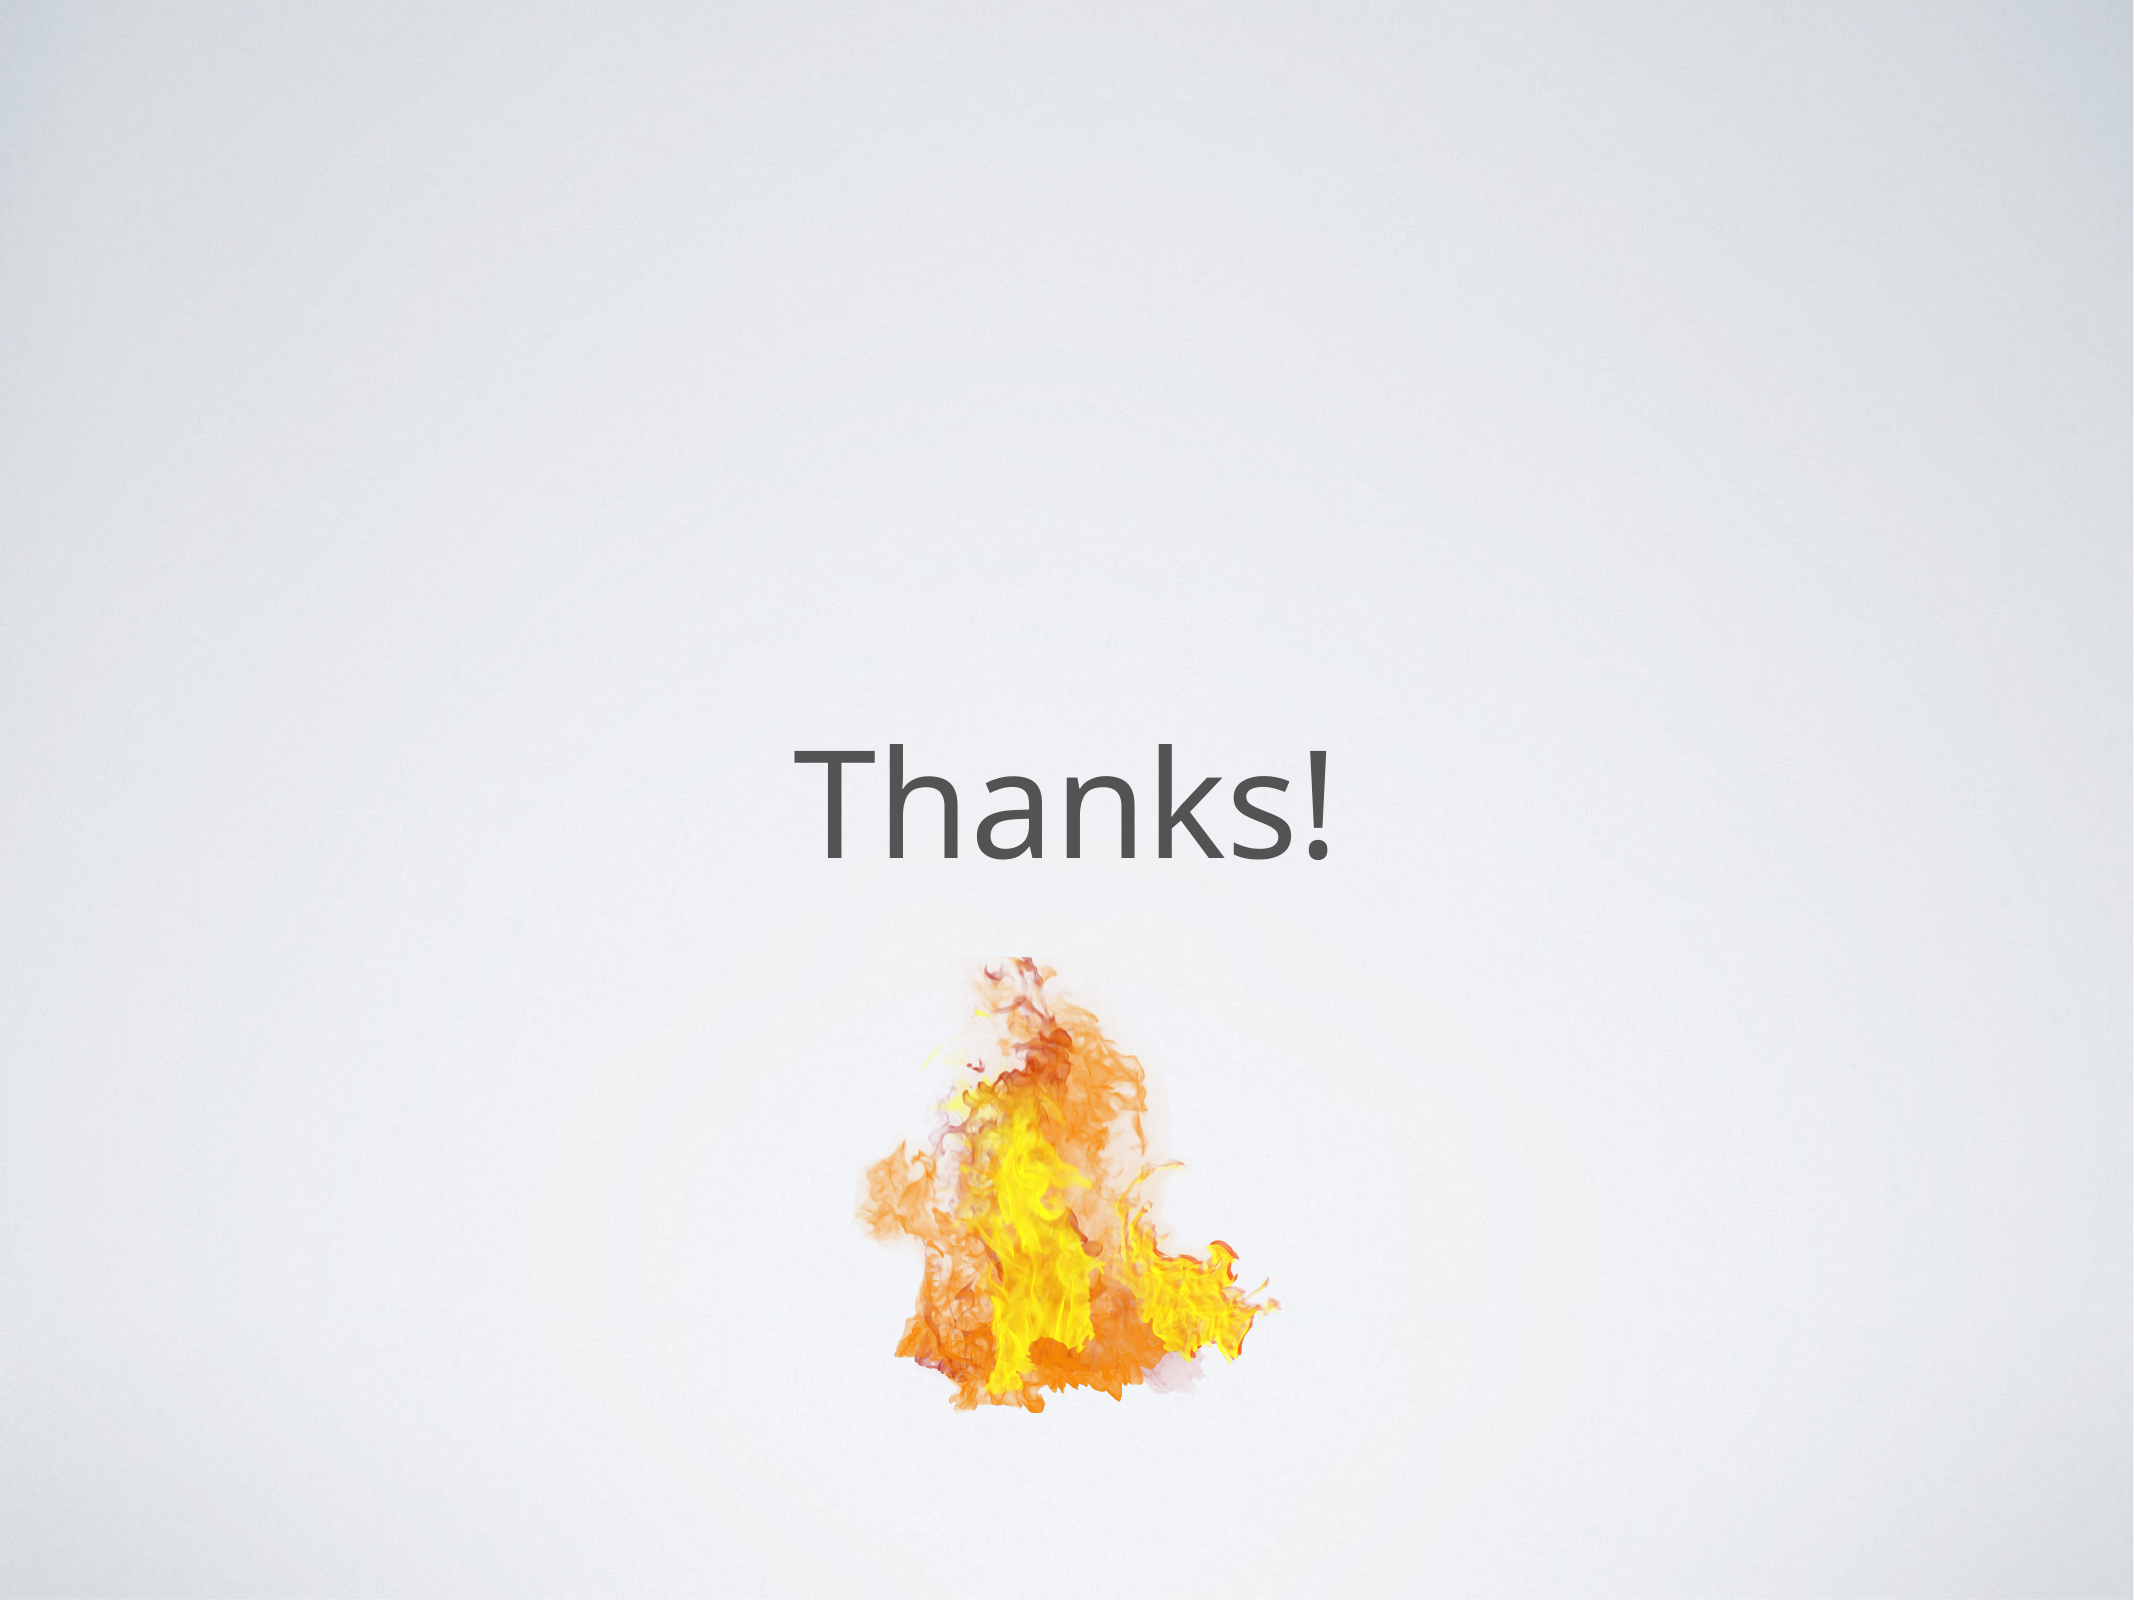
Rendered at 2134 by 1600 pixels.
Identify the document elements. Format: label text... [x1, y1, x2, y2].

title Thanks! [57, 532, 2076, 1066]
picture [0, 0, 2134, 1600]
